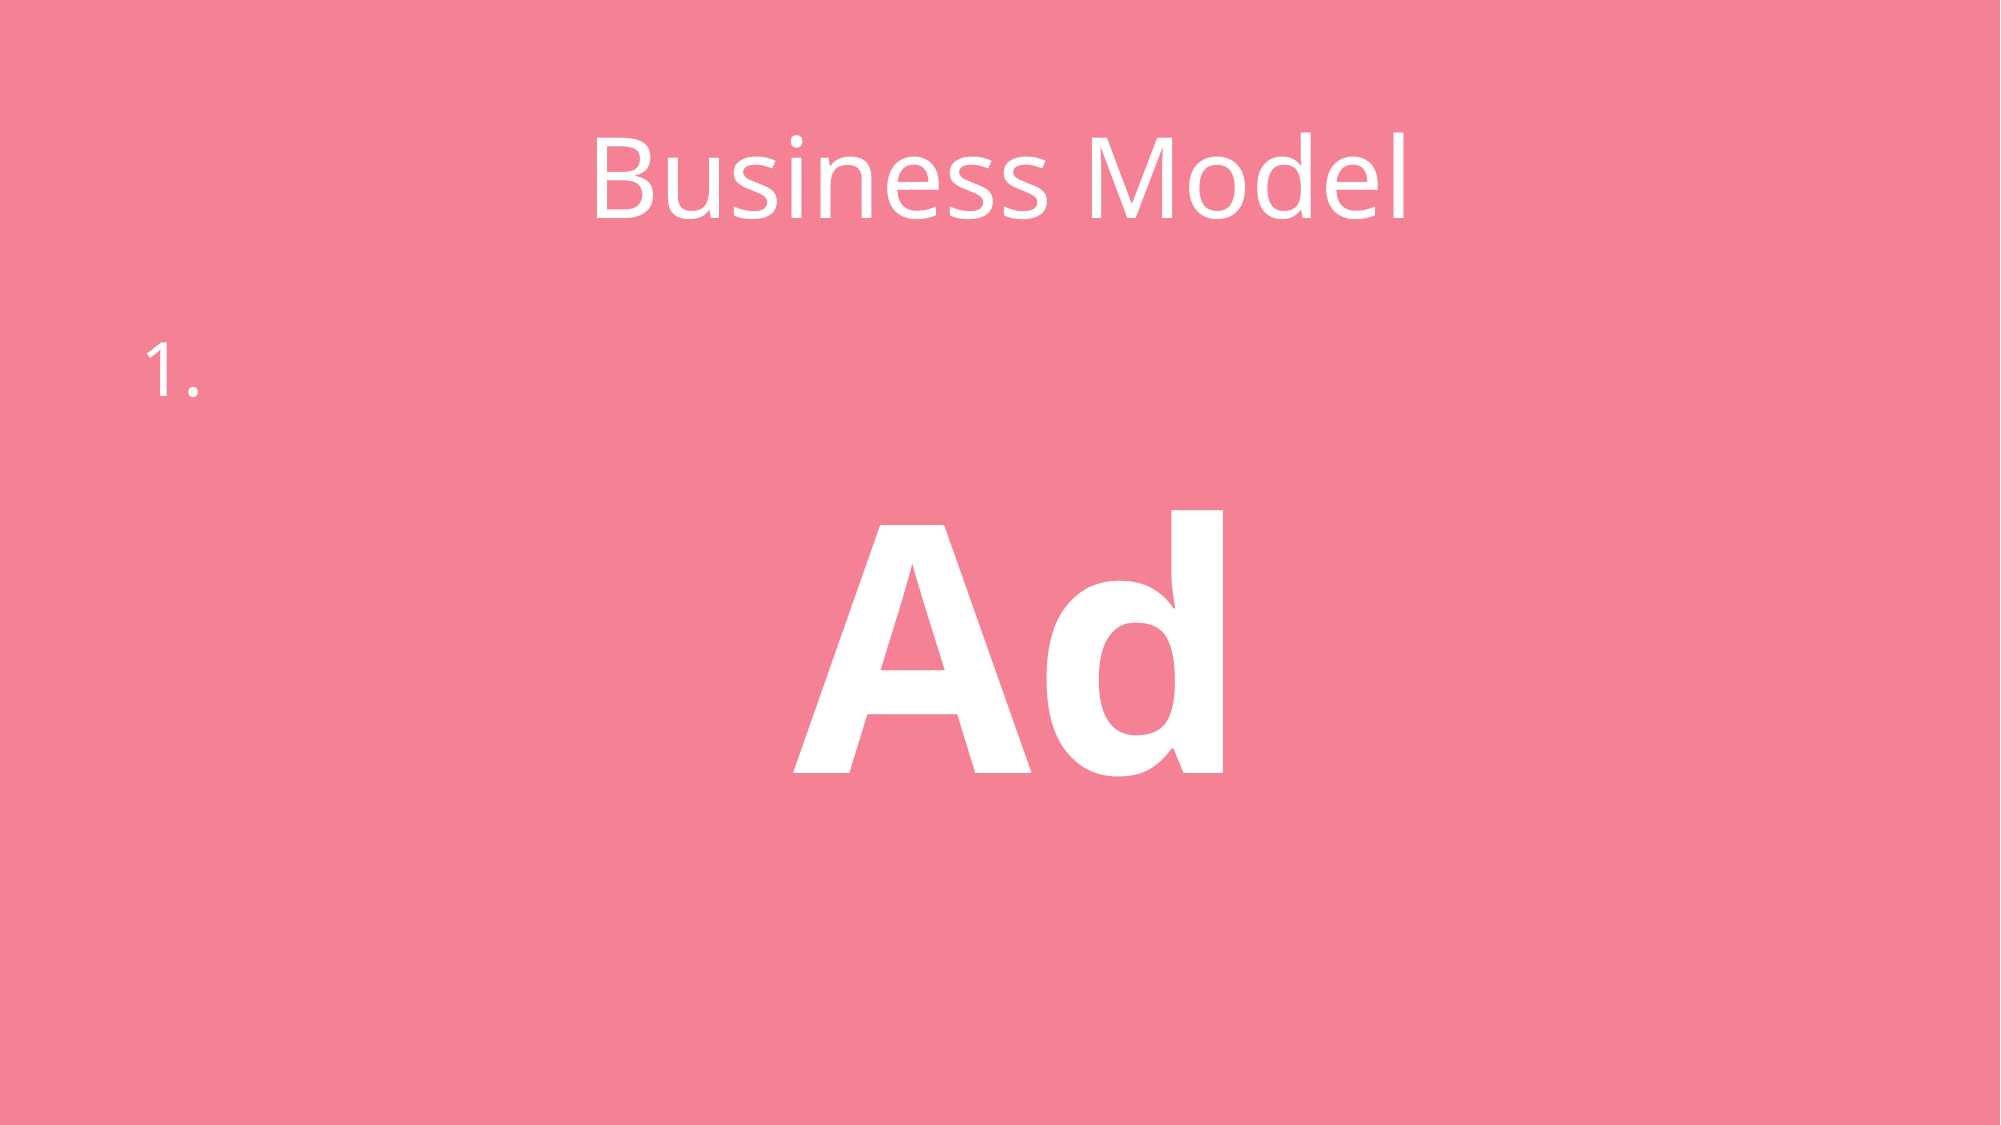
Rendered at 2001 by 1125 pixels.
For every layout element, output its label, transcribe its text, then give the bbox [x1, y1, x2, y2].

text_box Business Model [0, 98, 2000, 249]
text_box Ad [44, 420, 2000, 850]
text_box 1. [125, 314, 265, 419]
